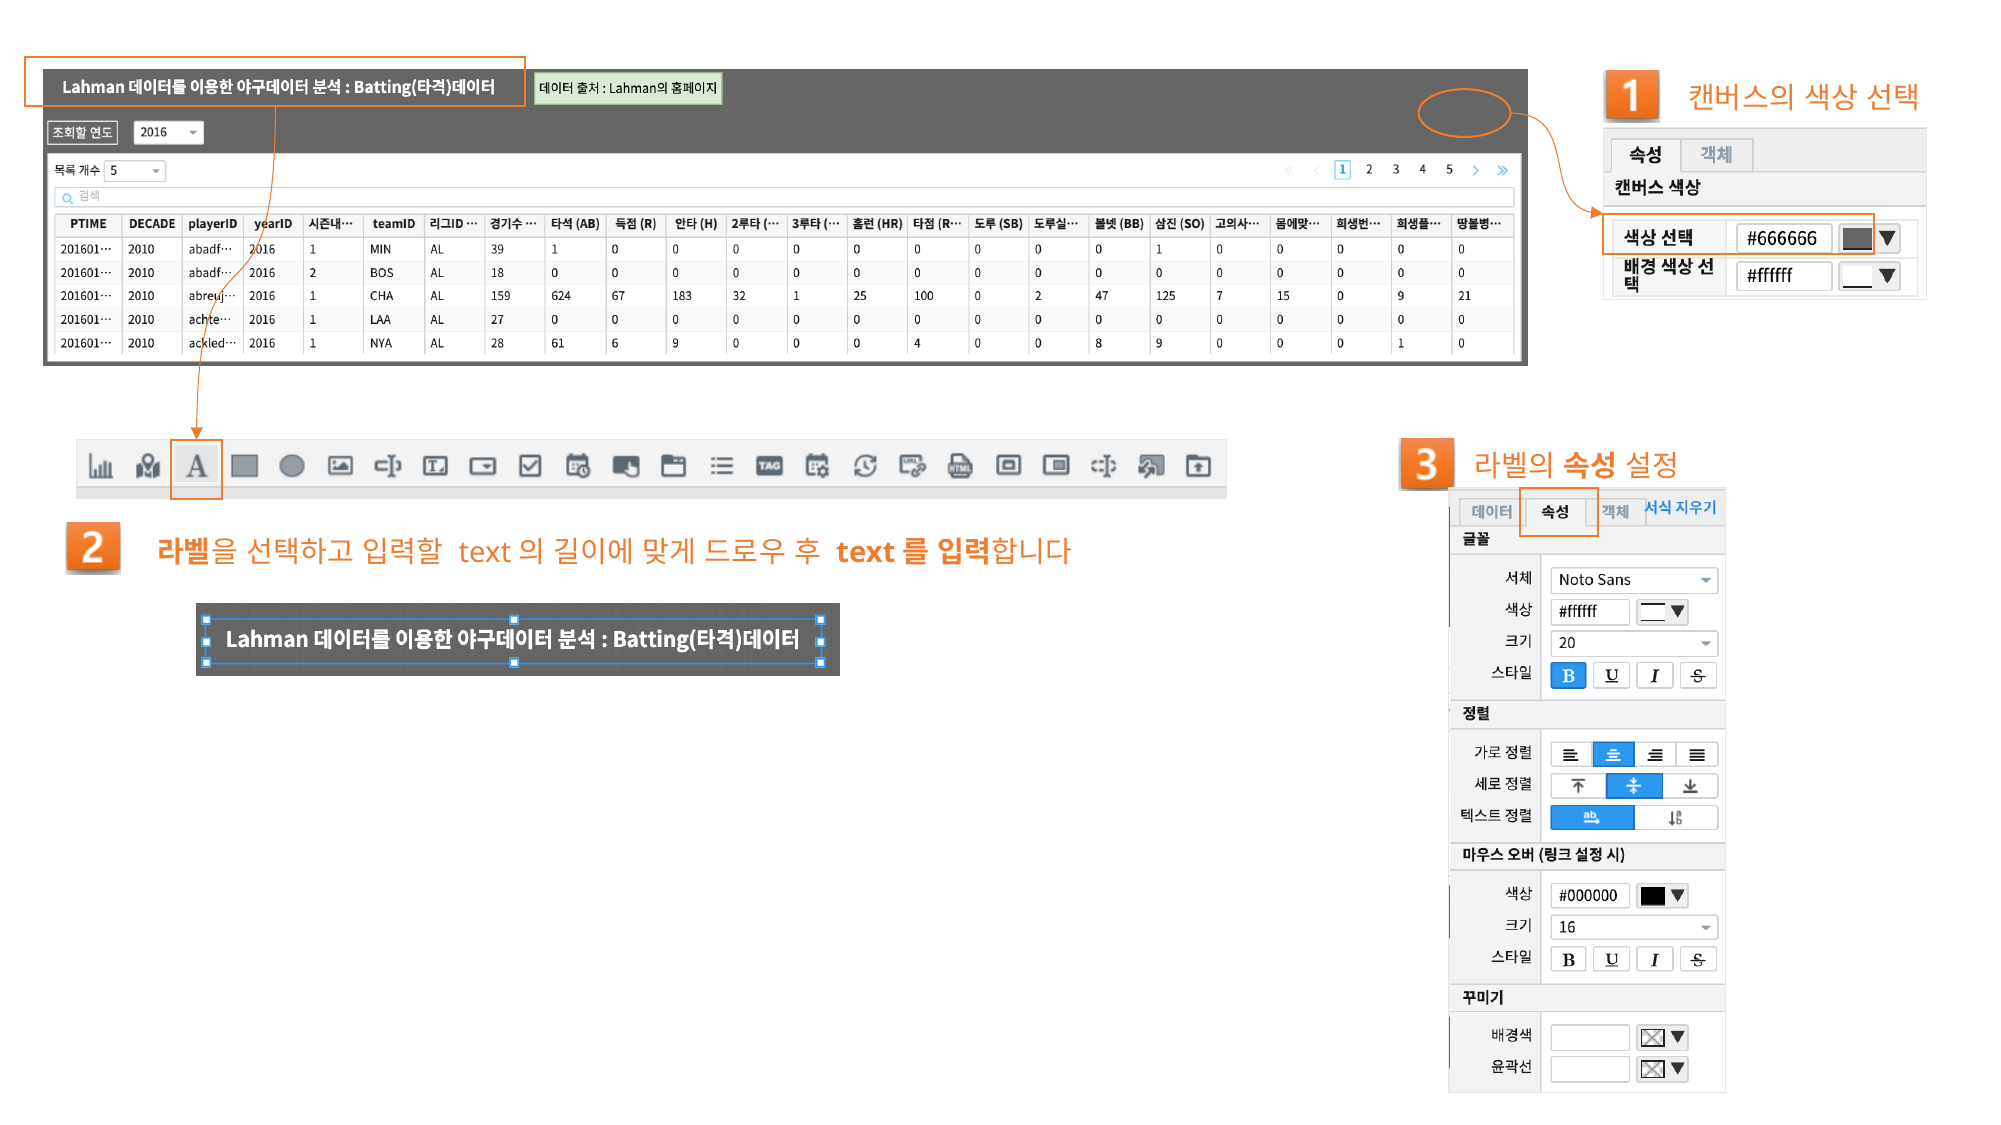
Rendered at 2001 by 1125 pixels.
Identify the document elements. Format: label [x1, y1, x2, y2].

text_box [25, 56, 1957, 1093]
